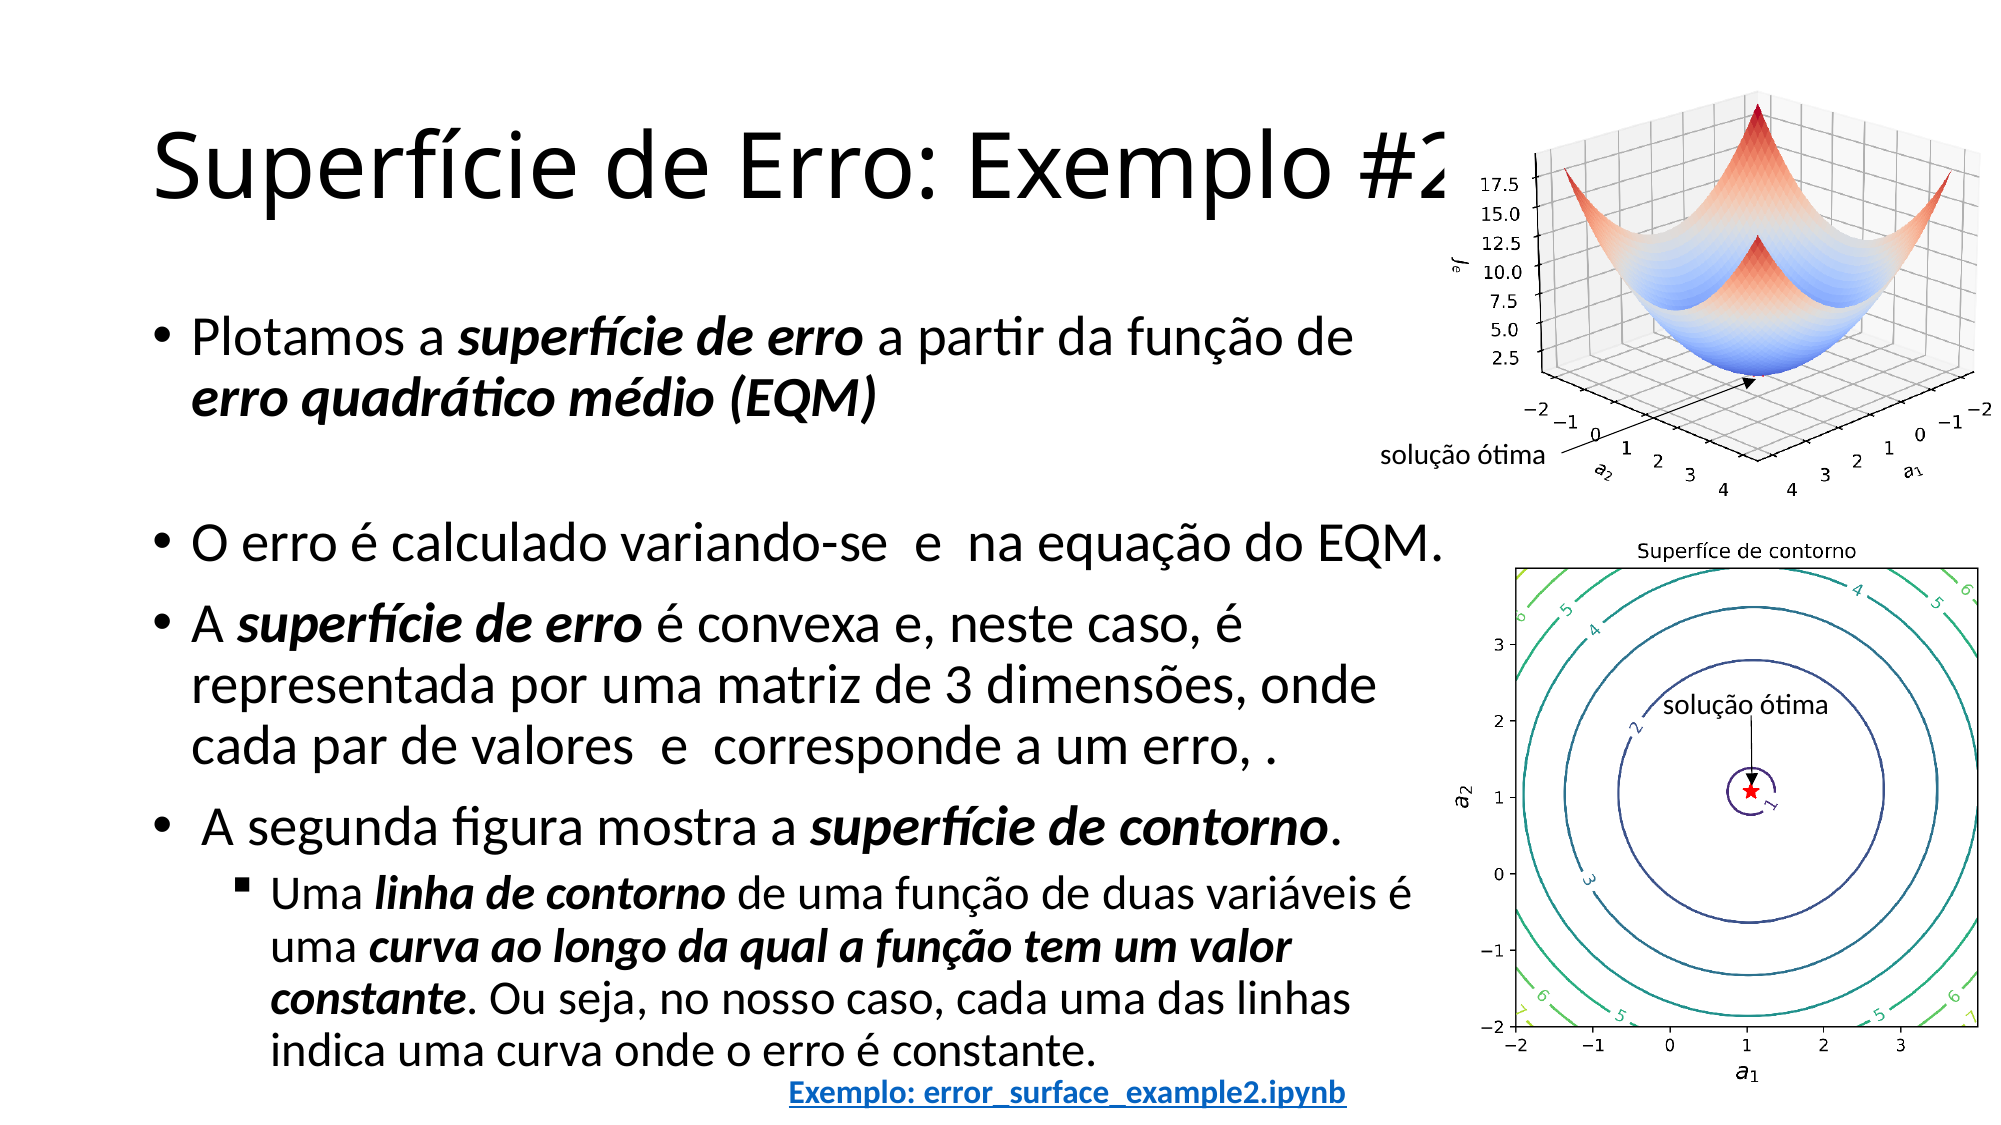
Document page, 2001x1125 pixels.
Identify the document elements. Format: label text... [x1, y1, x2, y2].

text_box Exemplo: error_surface_example2.ipynb [773, 1063, 1441, 1118]
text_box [1562, 378, 1756, 454]
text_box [1452, 538, 1982, 1084]
title Superfície de Erro: Exemplo #2 [137, 59, 1863, 278]
picture [1444, 77, 1996, 501]
text_box solução ótima [1365, 428, 1444, 478]
